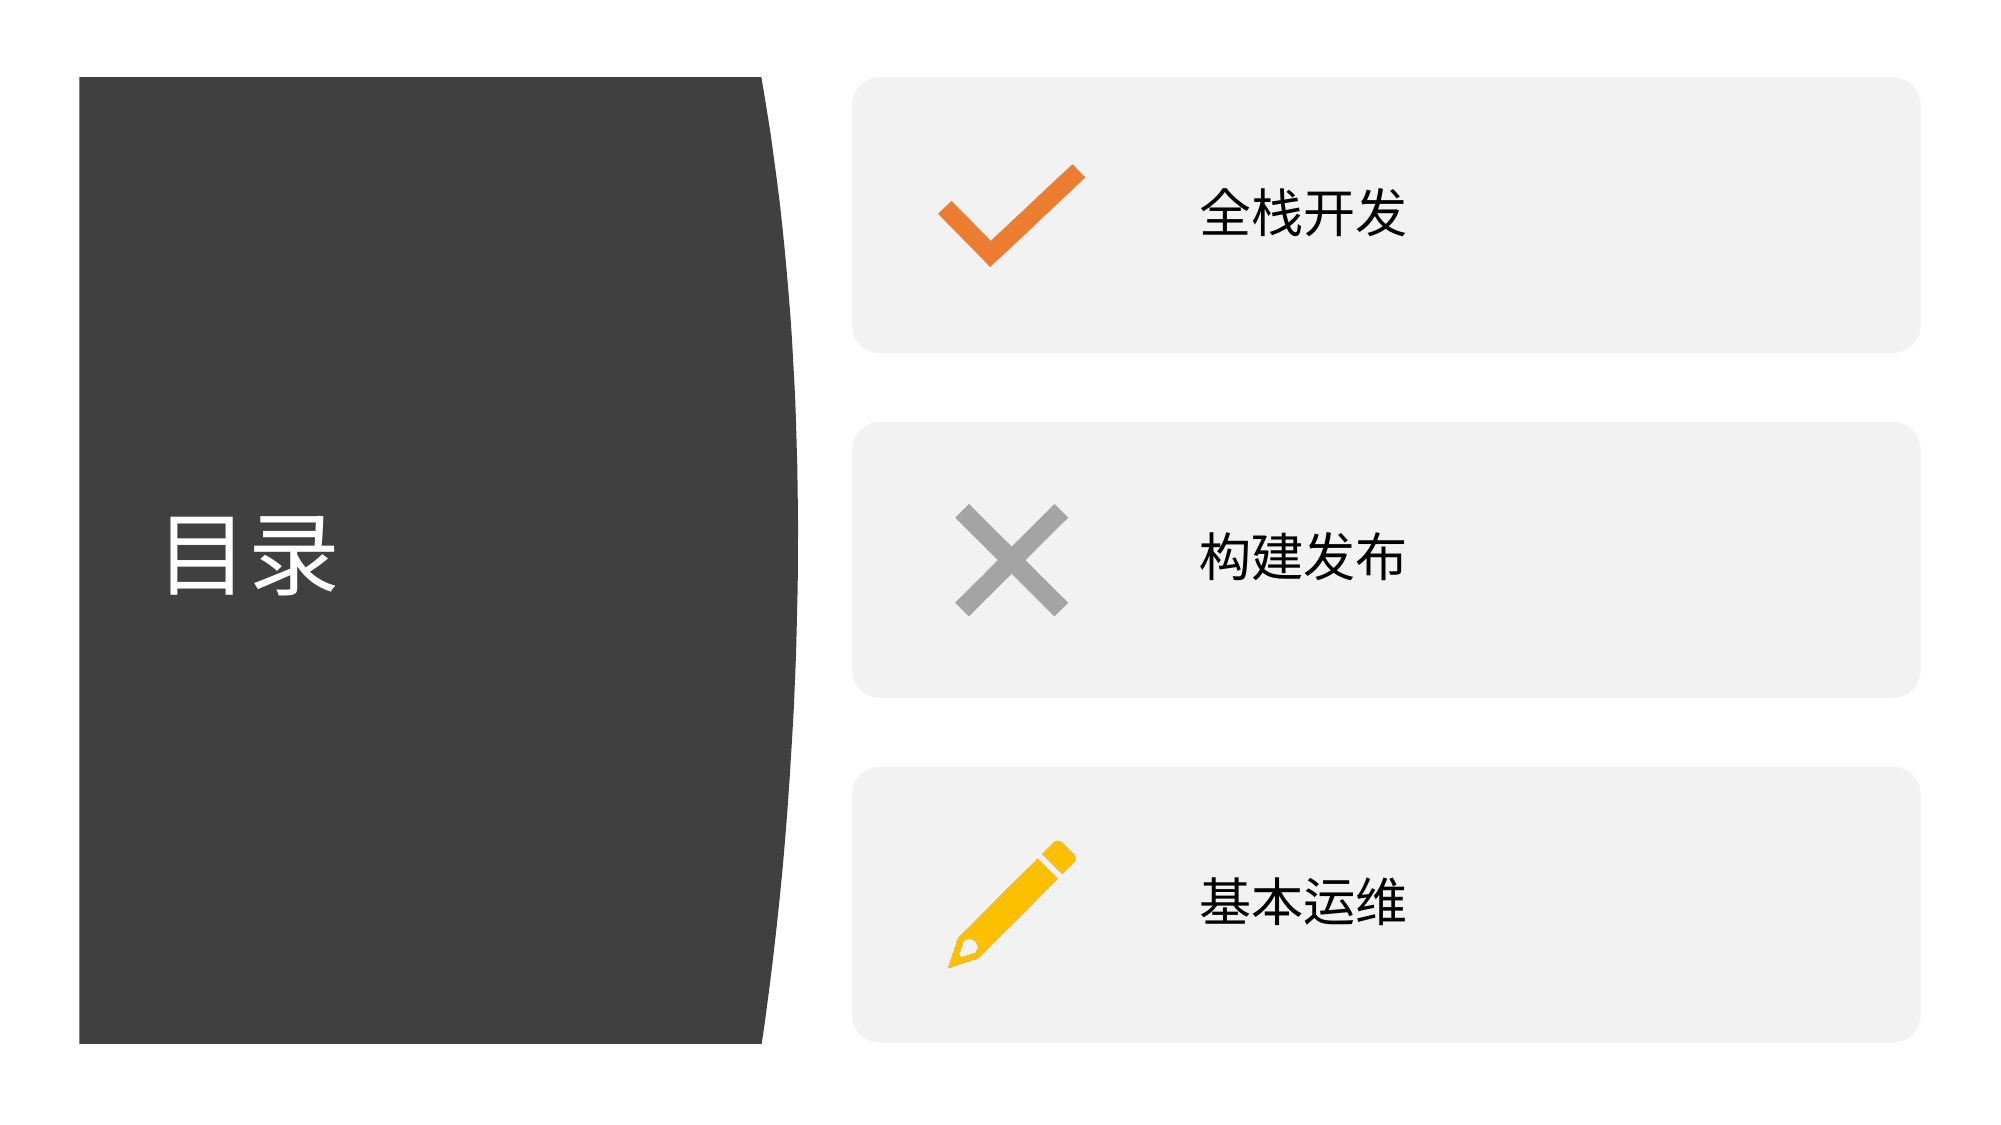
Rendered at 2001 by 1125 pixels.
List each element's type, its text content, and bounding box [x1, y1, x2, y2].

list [852, 77, 1921, 1043]
text_box [78, 76, 800, 1045]
title 目录 [141, 166, 702, 953]
